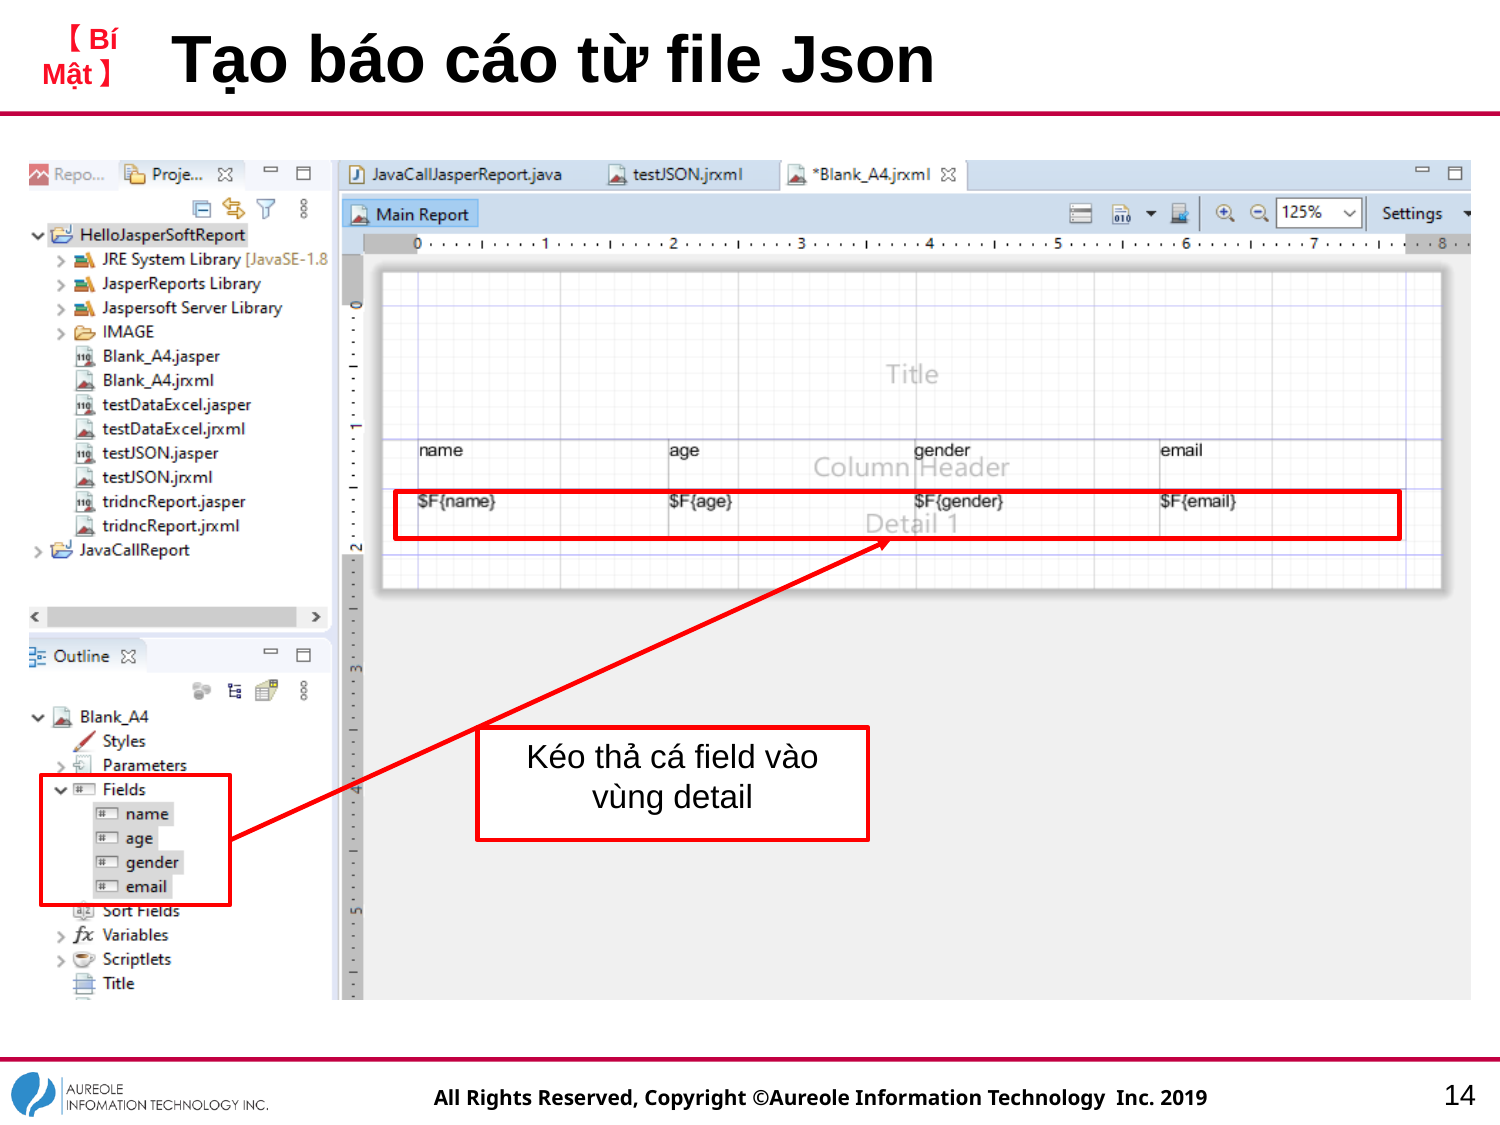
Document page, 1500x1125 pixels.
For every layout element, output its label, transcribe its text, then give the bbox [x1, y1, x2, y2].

title Tạo báo cáo từ file Json [155, 9, 1486, 103]
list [29, 160, 1471, 1000]
slide_number 13 [1399, 1068, 1492, 1117]
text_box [229, 538, 892, 841]
picture [11, 1072, 268, 1117]
